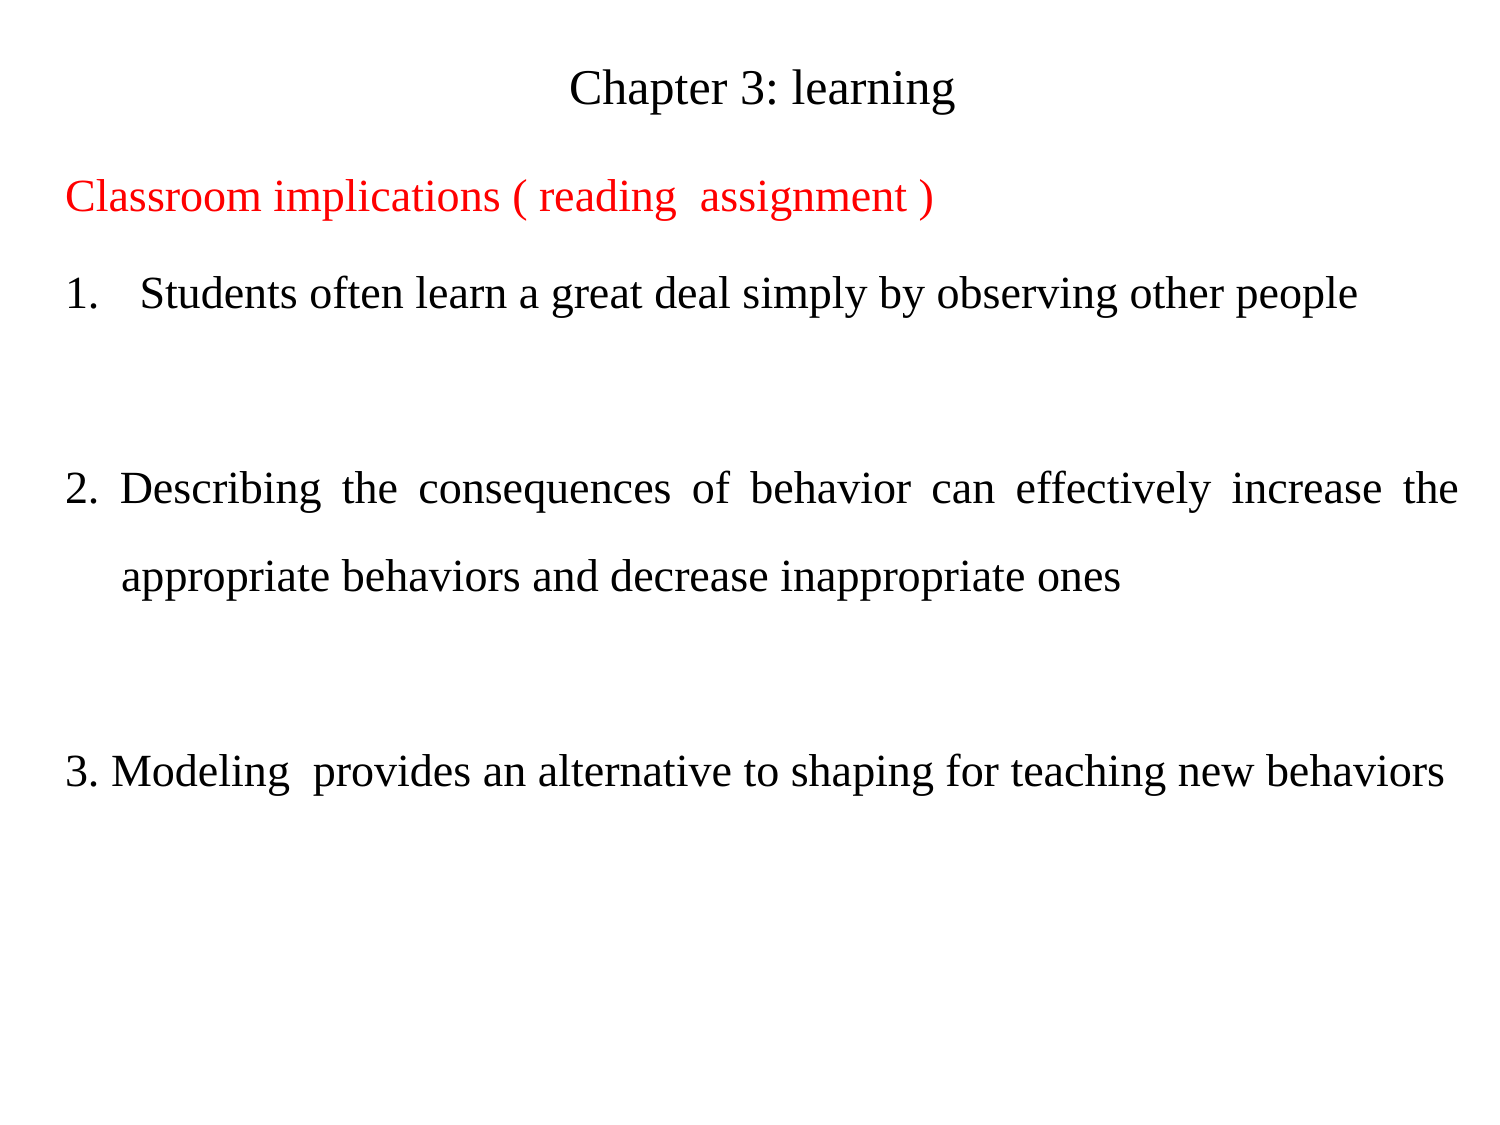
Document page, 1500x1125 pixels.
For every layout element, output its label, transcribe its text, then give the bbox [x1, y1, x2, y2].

title Chapter 3: learning [75, 45, 1463, 125]
list Classroom implications ( reading assignment ) Students often learn a great deal simply by observing other people 2. Describing the consequences of behavior can effectively increase the appropriate behaviors and decrease inappropriate ones 3. Modeling provides an alternative to shaping for teaching new behaviors [50, 125, 1475, 893]
